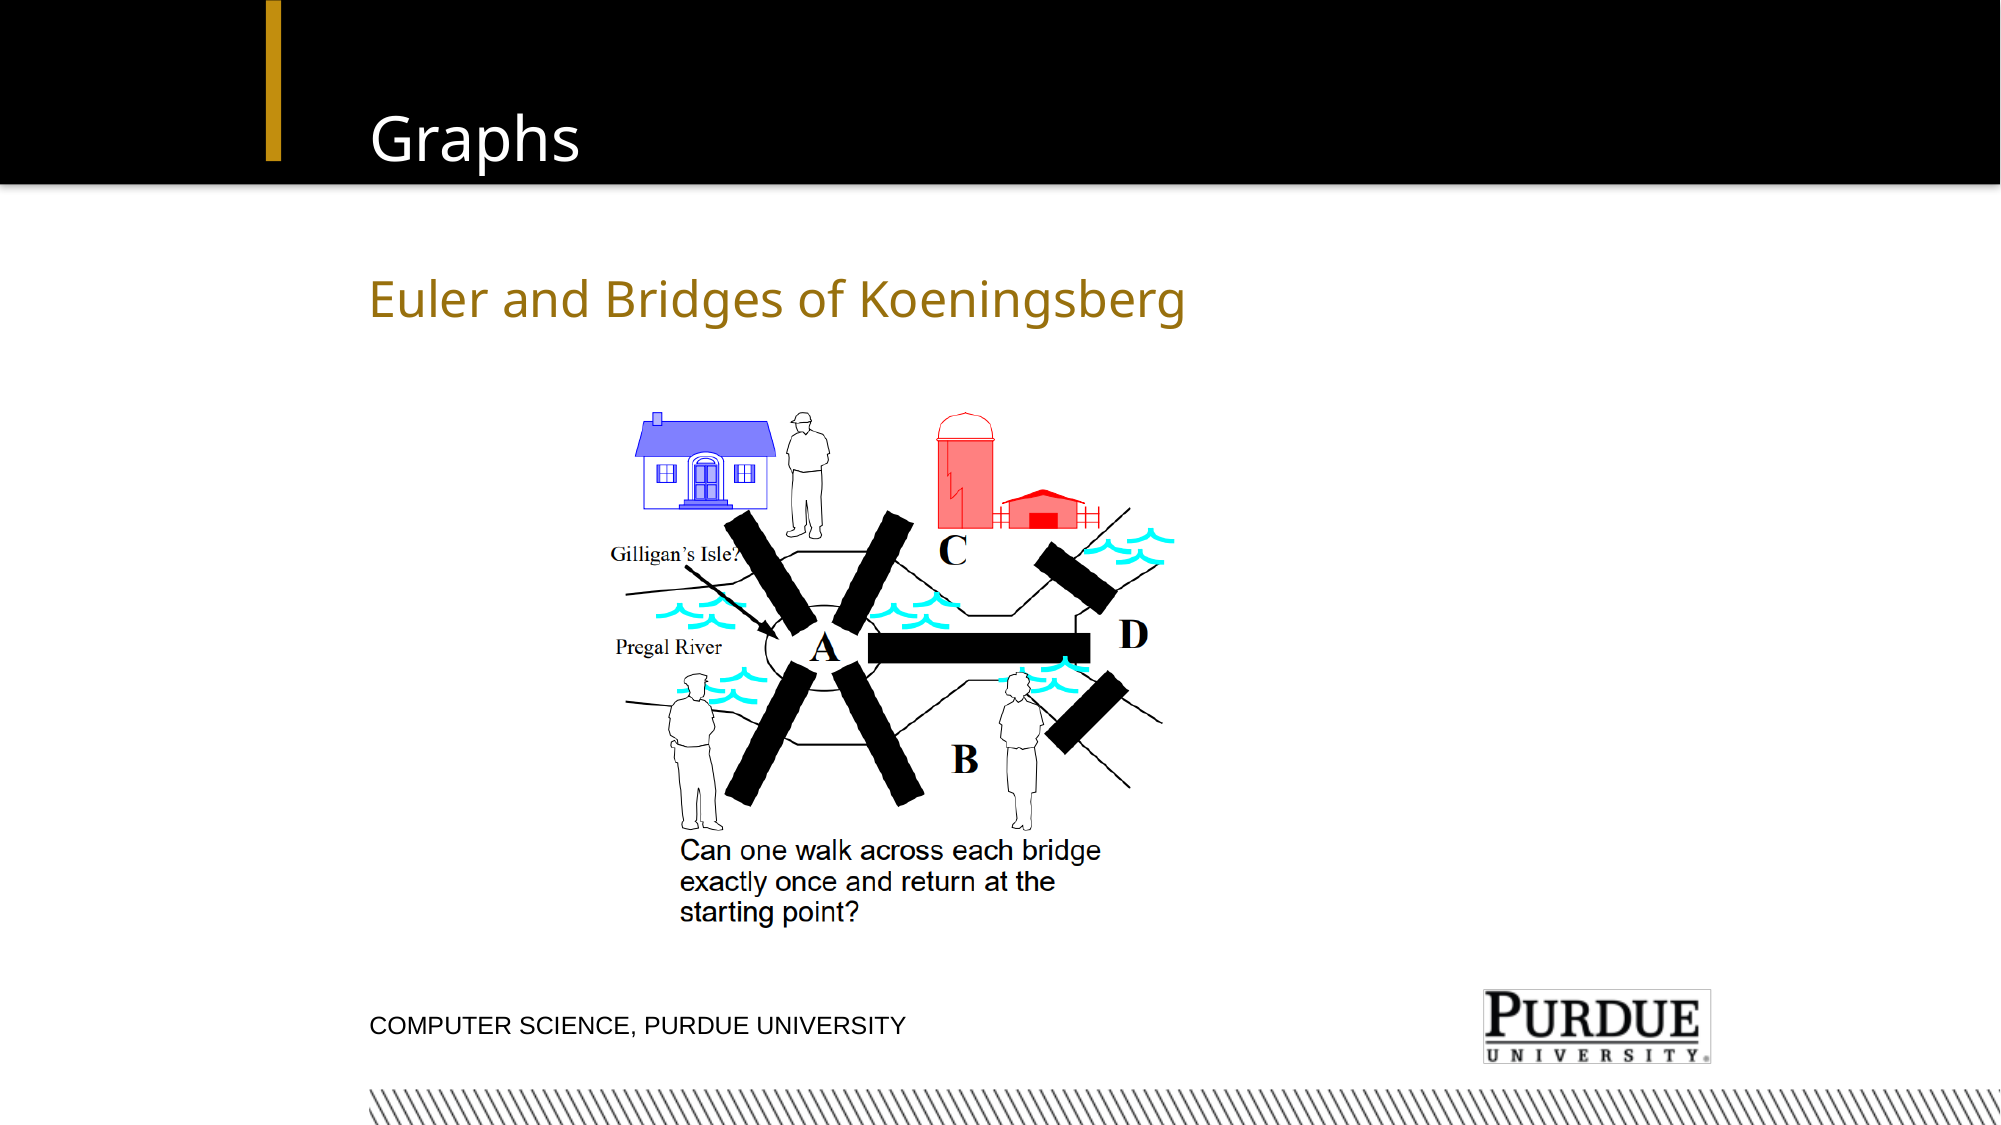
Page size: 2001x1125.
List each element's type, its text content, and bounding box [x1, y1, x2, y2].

text_box [368, 371, 1842, 1092]
list Euler and Bridges of Koeningsberg [368, 267, 1704, 337]
title Graphs [369, 98, 1704, 186]
picture [599, 406, 1190, 934]
